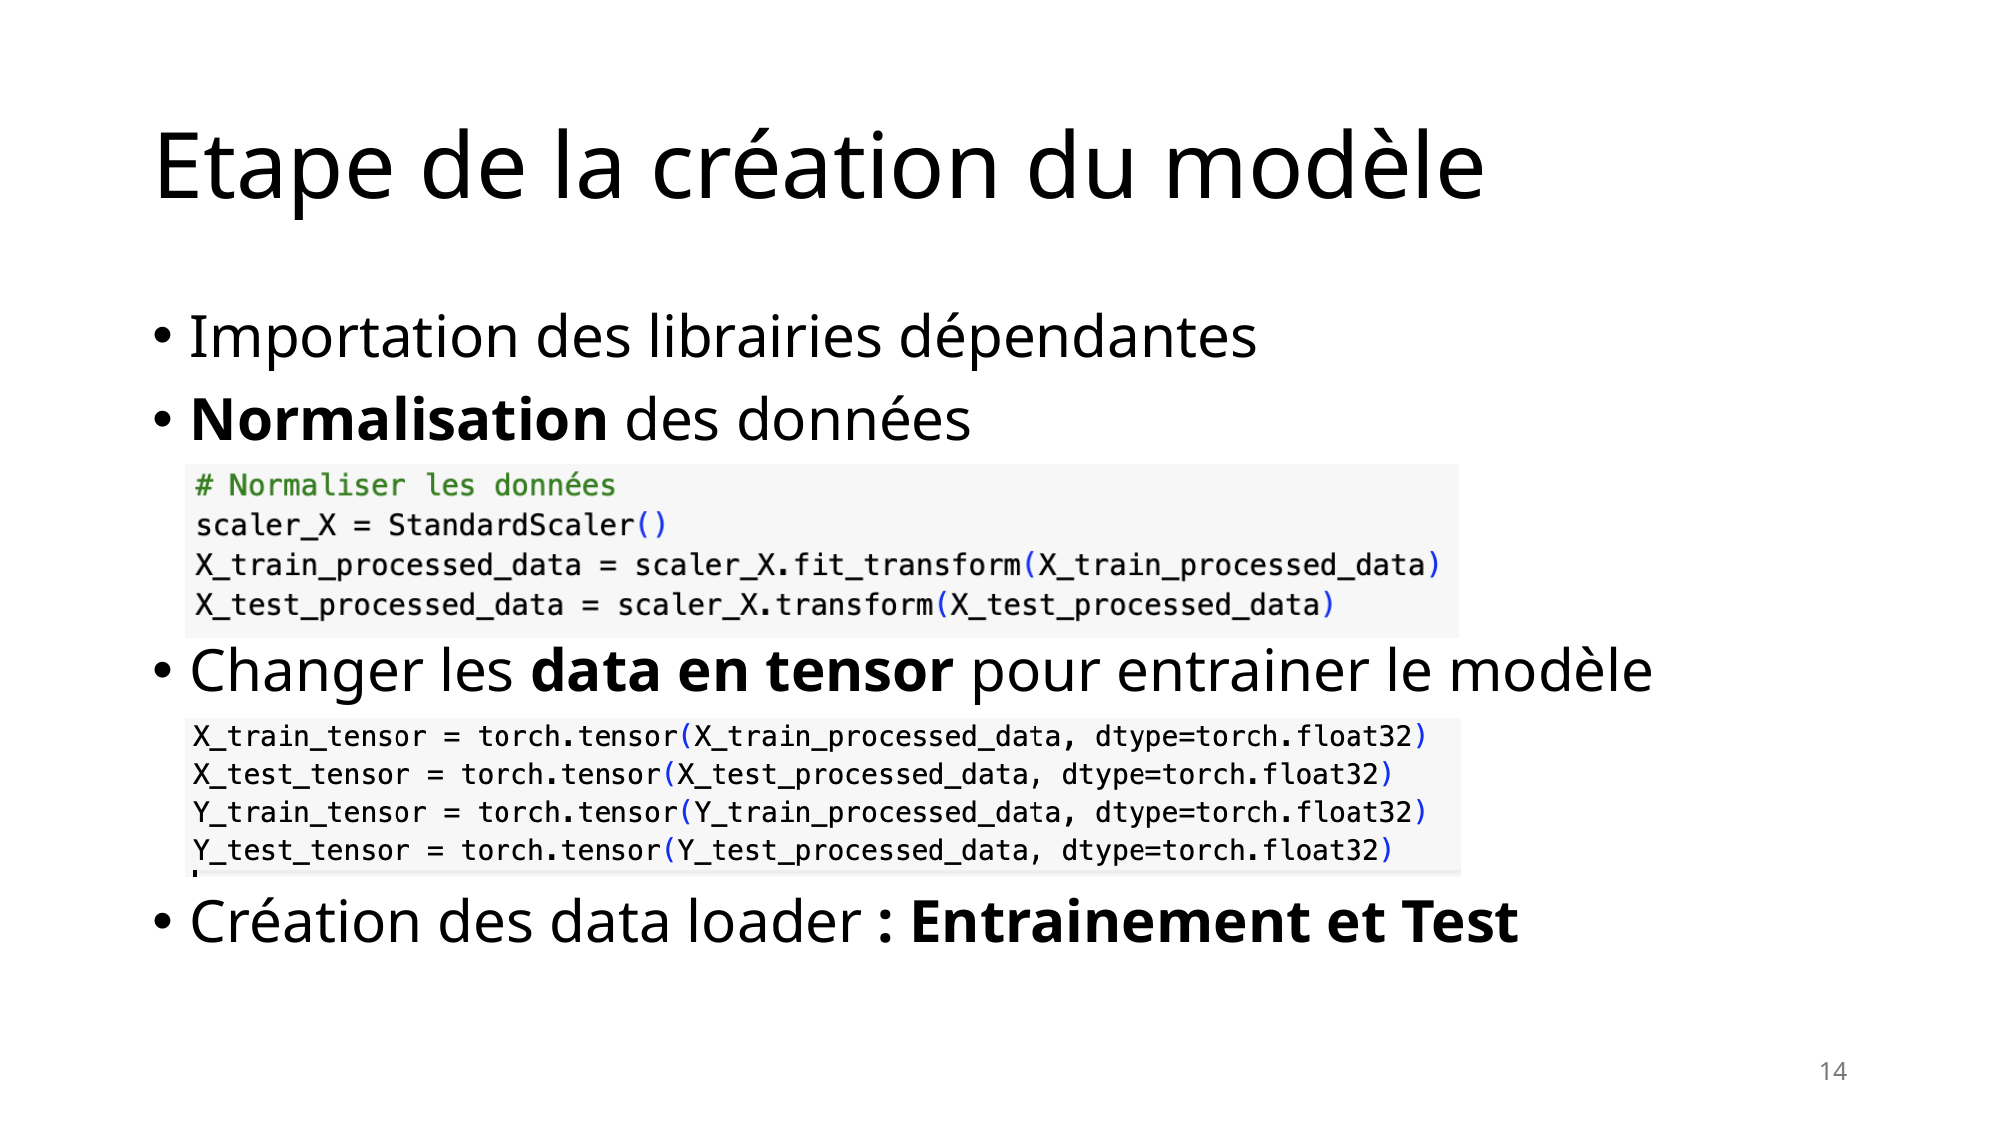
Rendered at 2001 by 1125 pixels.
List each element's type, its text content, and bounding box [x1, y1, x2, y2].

picture [184, 717, 1461, 878]
title Etape de la création du modèle [137, 59, 1863, 278]
slide_number 14 [1412, 1042, 1863, 1103]
list Importation des librairies dépendantes Normalisation des données Changer les data en tensor pour entrainer le modèle Création des data loader : Entrainement et Test [137, 299, 1863, 1014]
picture [184, 463, 1459, 638]
